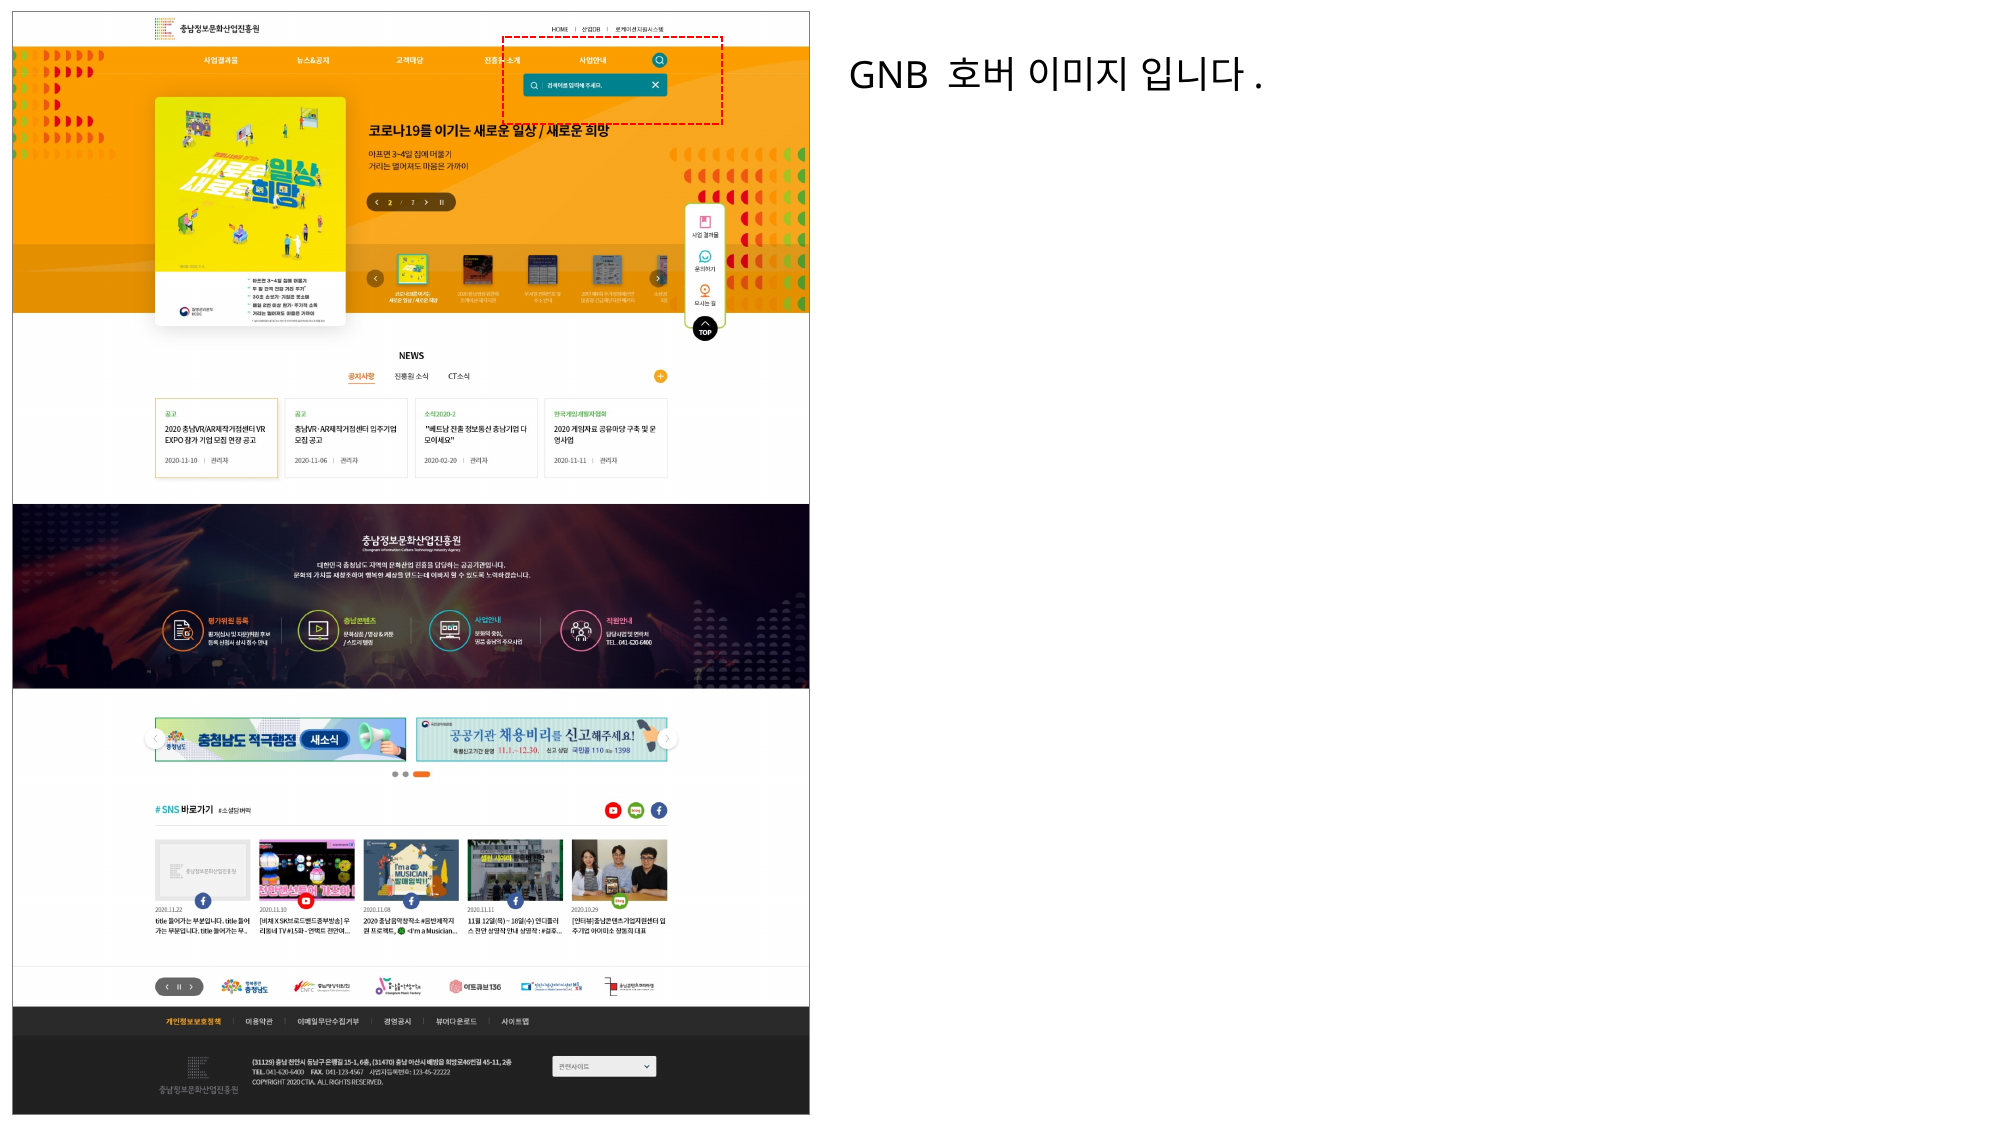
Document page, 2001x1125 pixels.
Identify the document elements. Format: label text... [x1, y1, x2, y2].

picture [12, 11, 810, 1115]
text_box GNB 호버 이미지 입니다. [834, 43, 1279, 104]
